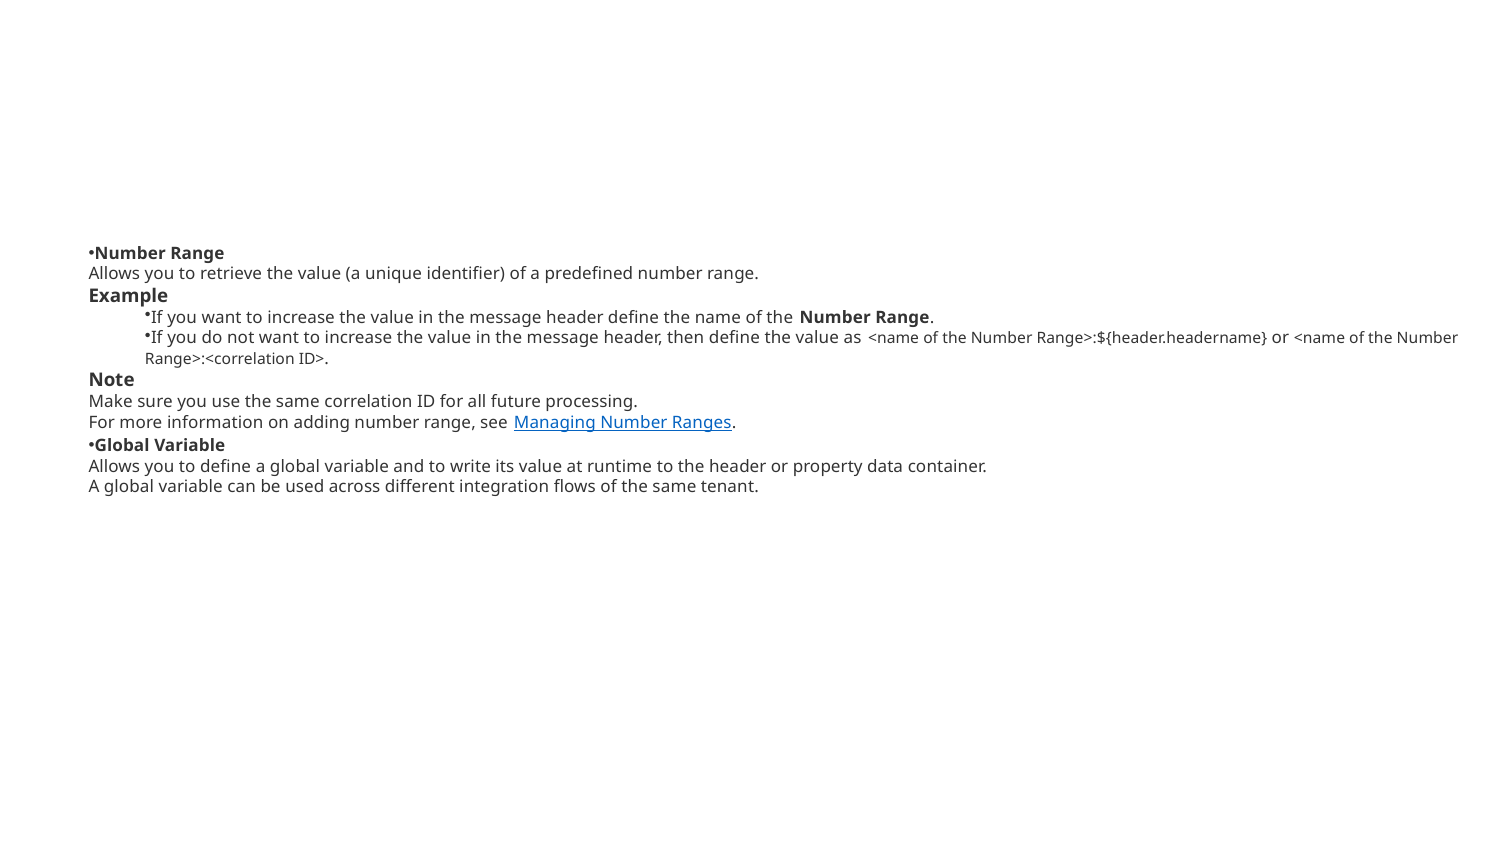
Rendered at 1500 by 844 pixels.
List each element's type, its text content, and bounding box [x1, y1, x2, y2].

list Number Range Allows you to retrieve the value (a unique identifier) of a predefined number range. Example If you want to increase the value in the message header define the name of the Number Range. If you do not want to increase the value in the message header, then define the value as <name of the Number Range>:${header.headername} or <name of the Number Range>:<correlation ID>. Note Make sure you use the same correlation ID for all future processing. For more information on adding number range, see Managing Number Ranges. Global Variable Allows you to define a global variable and to write its value at runtime to the header or property data container. A global variable can be used across different integration flows of the same tenant. [77, 131, 1475, 607]
